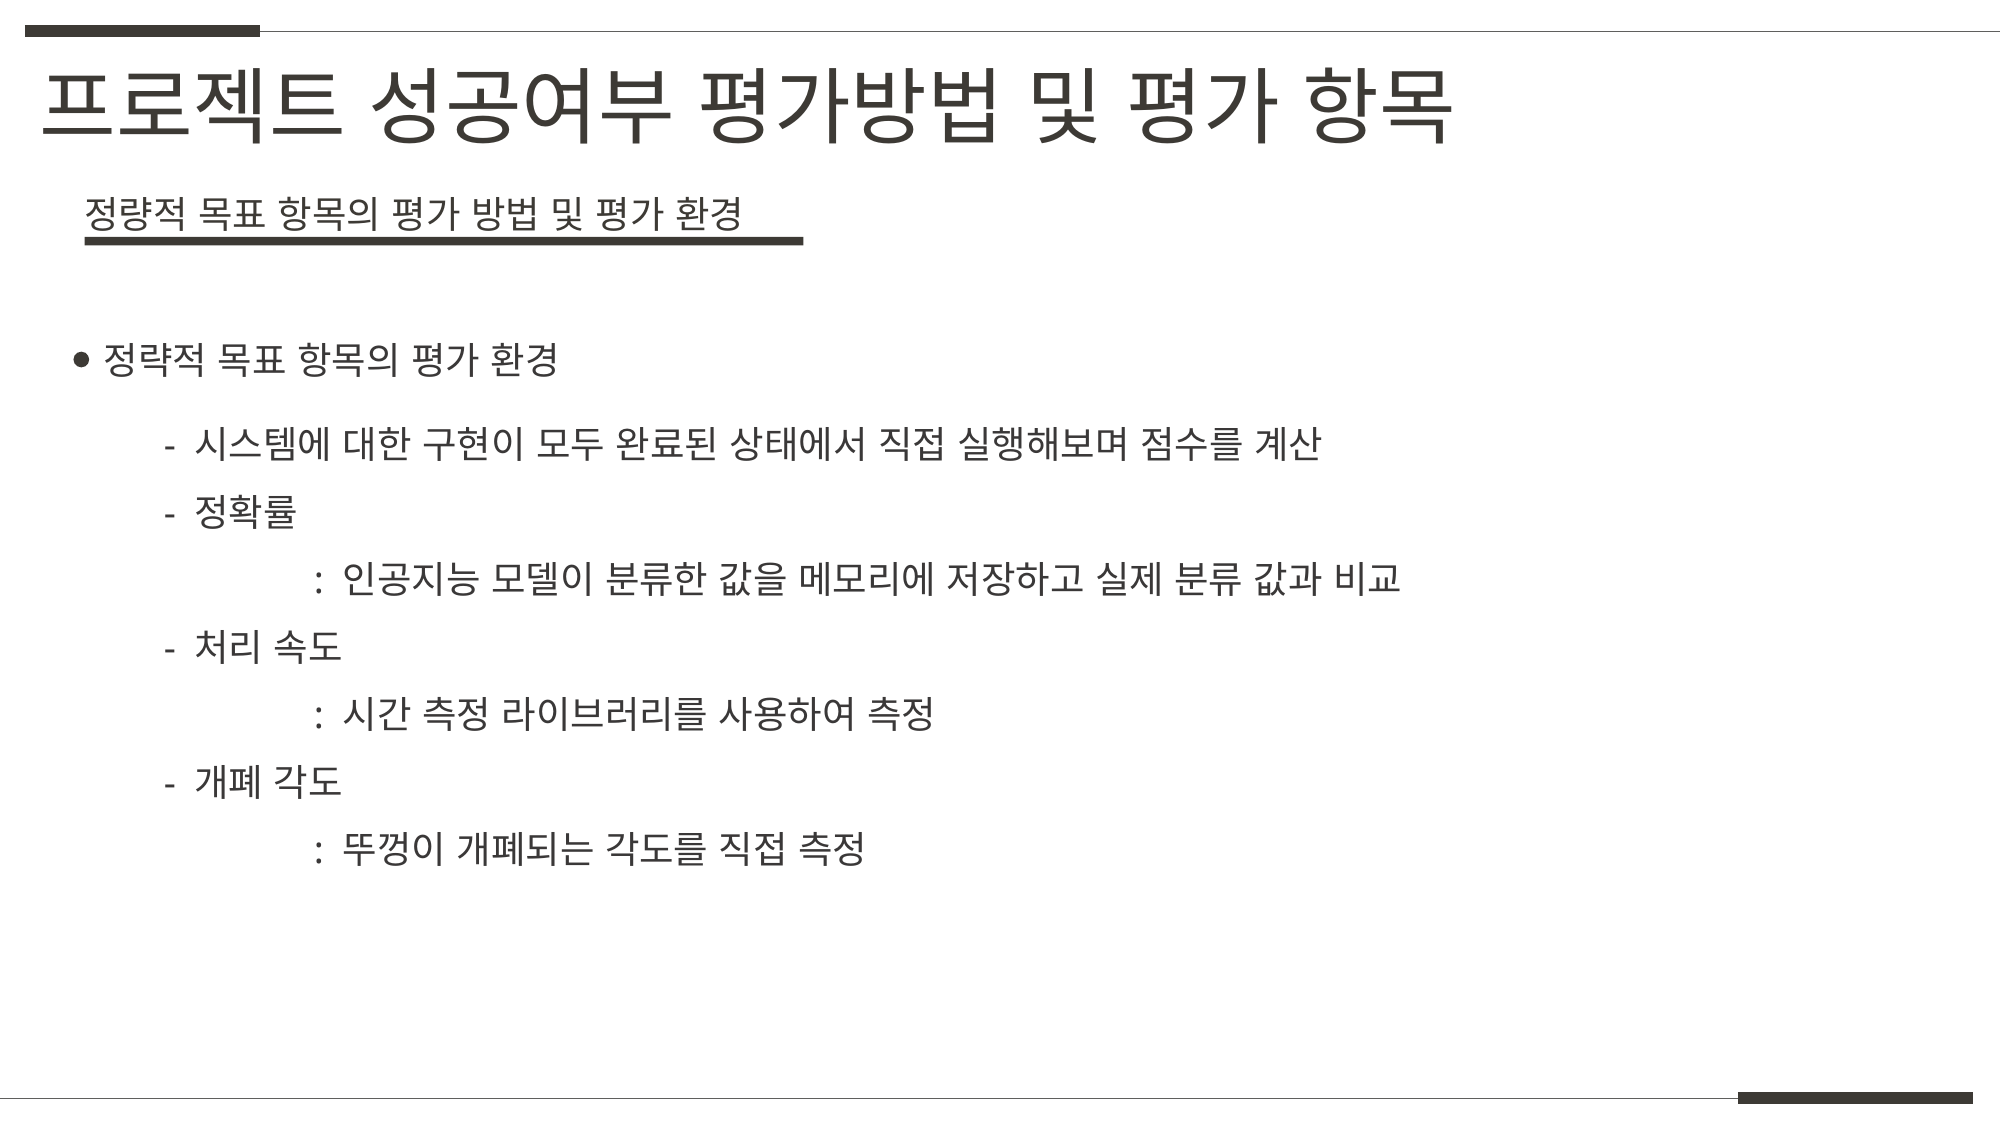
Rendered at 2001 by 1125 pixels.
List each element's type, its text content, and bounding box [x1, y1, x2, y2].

text_box 정략적 목표 항목의 평가 환경 [89, 329, 948, 389]
text_box [72, 350, 91, 369]
text_box 정량적 목표 항목의 평가 방법 및 평가 환경 [69, 183, 978, 244]
text_box 프로젝트 성공여부 평가방법 및 평가 항목 [24, 46, 1603, 162]
text_box - 시스템에 대한 구현이 모두 완료된 상태에서 직접 실행해보며 점수를 계산 - 정확률 : 인공지능 모델이 분류한 값을 메모리에 저장하고 실제 분류 값과 비교 - 처리 속도 : 시간 측정 라이브러리를 사용하여 측정 - 개폐 각도 : 뚜껑이 개폐되는 각도를 직접 측정 [149, 391, 1621, 879]
